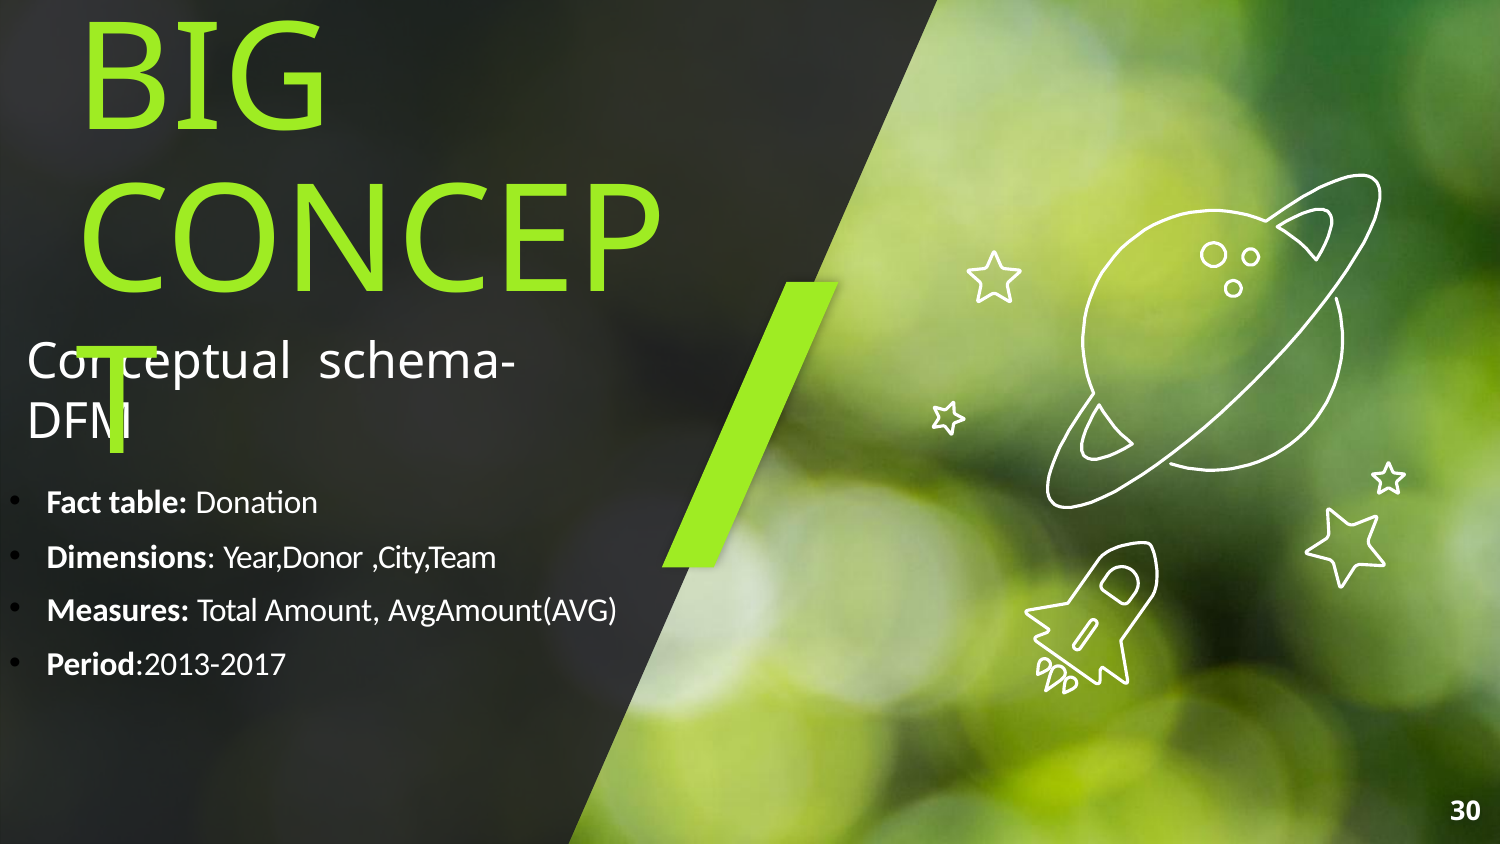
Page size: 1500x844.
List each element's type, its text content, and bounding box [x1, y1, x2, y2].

picture [569, 0, 1500, 844]
title BIG CONCEPT [75, 0, 693, 313]
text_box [1047, 174, 1381, 508]
slide_number 30 [1391, 779, 1482, 844]
subtitle Conceptual schema-DFM [26, 328, 589, 407]
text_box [1027, 550, 1165, 688]
text_box Fact table: Donation Dimensions: Year,Donor ,City,Team Measures: Total Amount, AvgAmount(AVG) Period:2013-2017 [7, 462, 652, 683]
